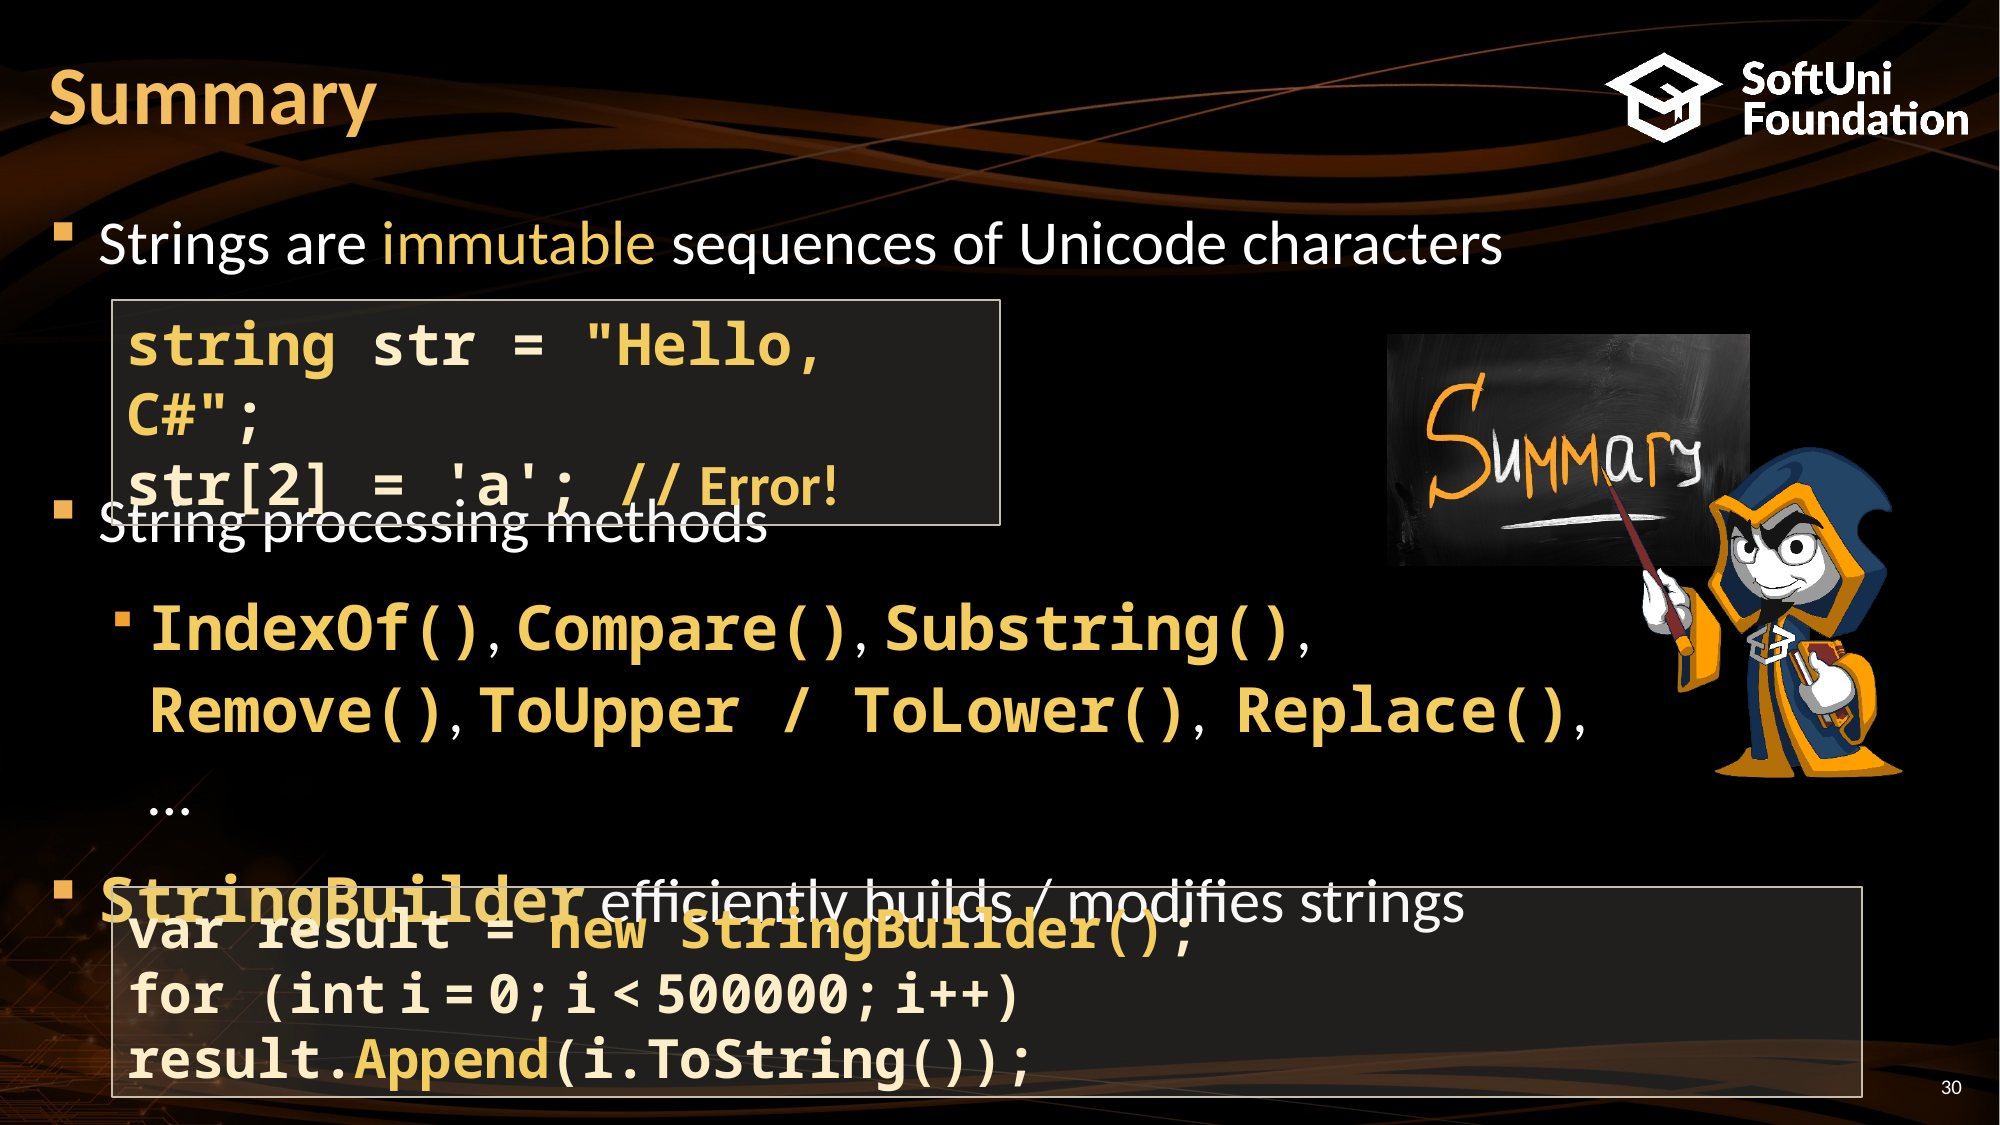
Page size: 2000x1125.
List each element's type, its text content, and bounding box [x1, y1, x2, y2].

text_box string str = "Hello, C#"; str[2] = 'a'; // Error! [112, 300, 1000, 525]
title Summary [30, 6, 1602, 189]
list Strings are immutable sequences of Unicode characters String processing methods IndexOf(), Compare(), Substring(), Remove(), ToUpper / ToLower(), Replace(), … StringBuilder efficiently builds / modifies strings [31, 188, 1650, 1103]
picture [0, 0, 2000, 1125]
text_box var result = new StringBuilder(); for (int i = 0; i < 500000; i++) result.Append(i.ToString()); [112, 887, 1863, 1098]
slide_number 30 [1897, 1070, 1968, 1103]
